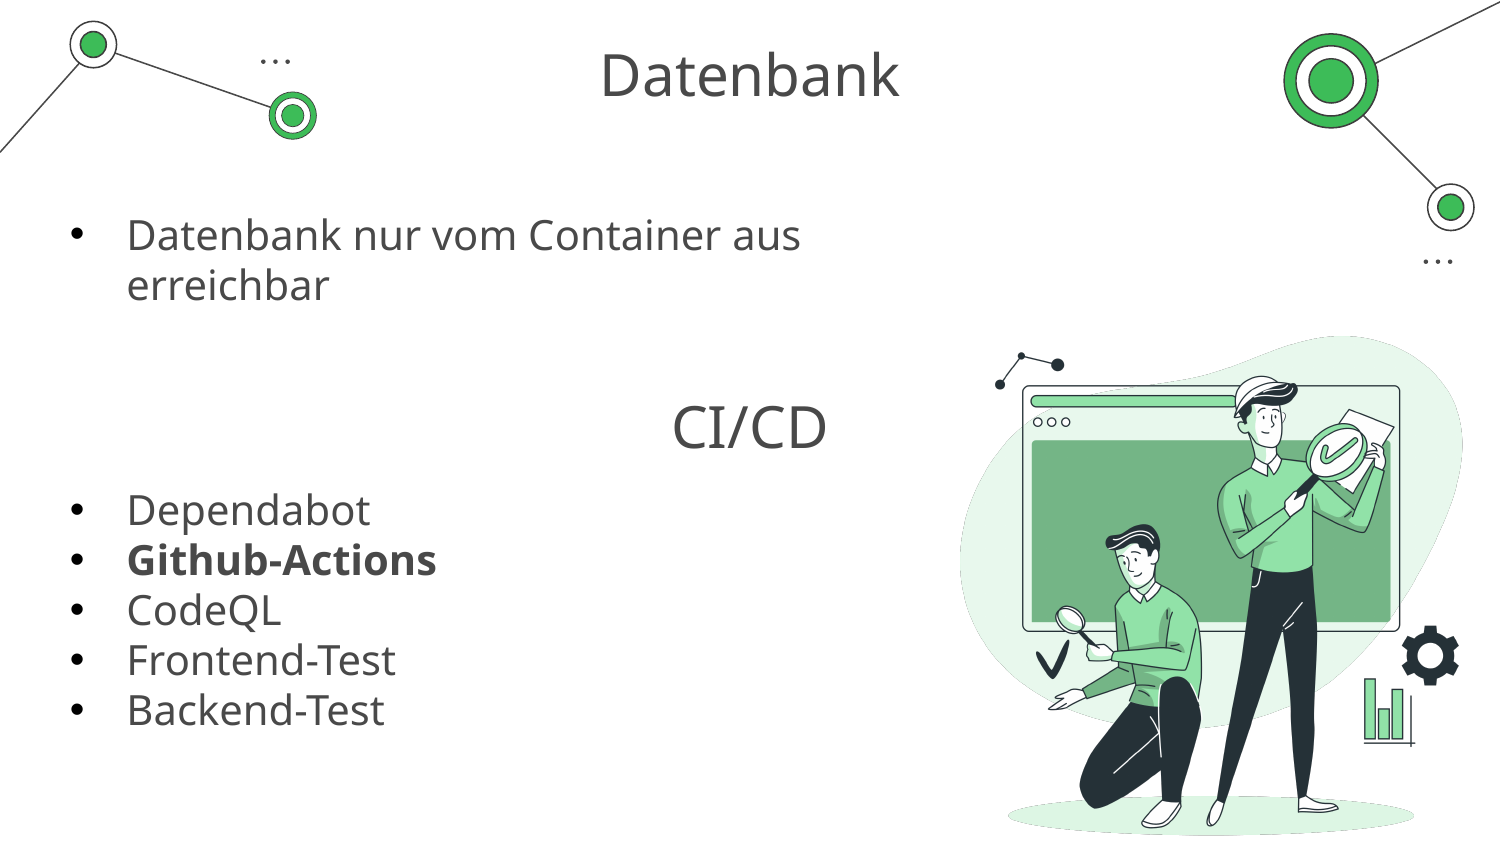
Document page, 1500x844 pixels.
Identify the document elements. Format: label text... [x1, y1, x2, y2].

text_box CI/CD [118, 374, 877, 469]
picture [882, 254, 1500, 844]
text_box Dependabot Github-Actions CodeQL Frontend-Test Backend-Test [55, 468, 870, 844]
text_box Datenbank nur vom Container aus erreichbar [55, 193, 870, 468]
title Datenbank [118, 22, 1382, 117]
